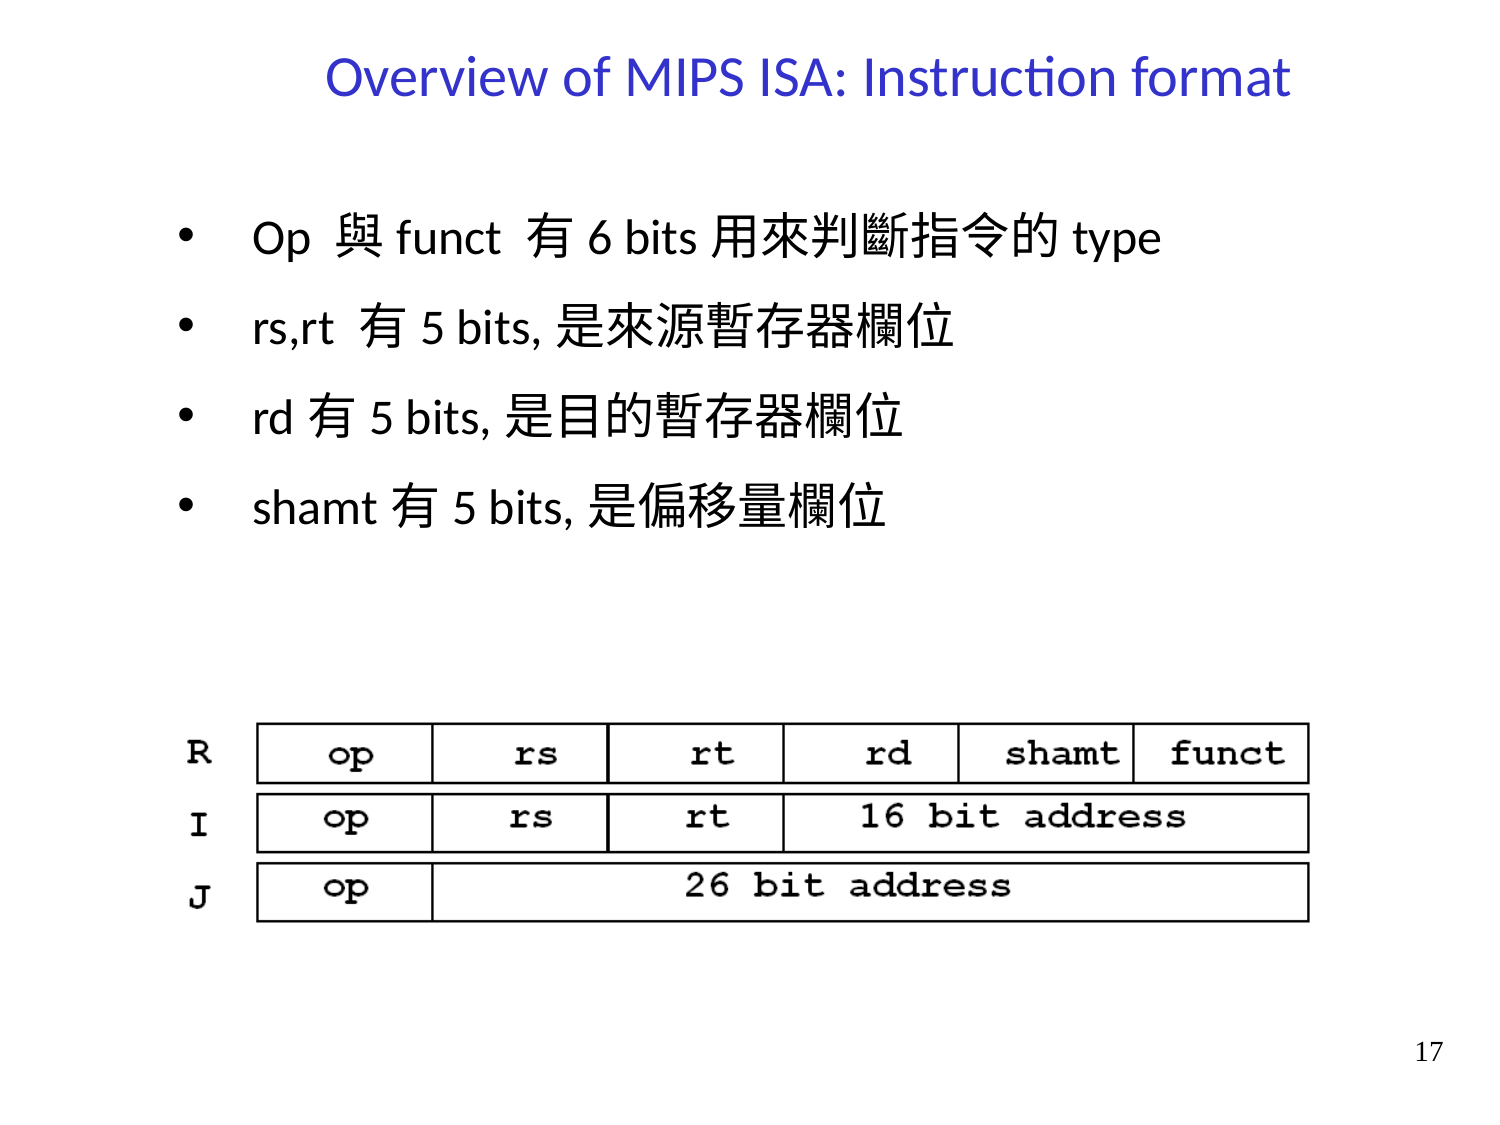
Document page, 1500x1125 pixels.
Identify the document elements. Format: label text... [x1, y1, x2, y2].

text_box Op 與funct 有6 bits用來判斷指令的type rs,rt 有5 bits,是來源暫存器欄位 rd有5 bits,是目的暫存器欄位 shamt有5 bits,是偏移量欄位 [162, 167, 1427, 633]
picture [159, 698, 1344, 951]
subtitle Overview of MIPS ISA: Instruction format [159, 30, 1460, 185]
slide_number 17 [1108, 1024, 1460, 1103]
